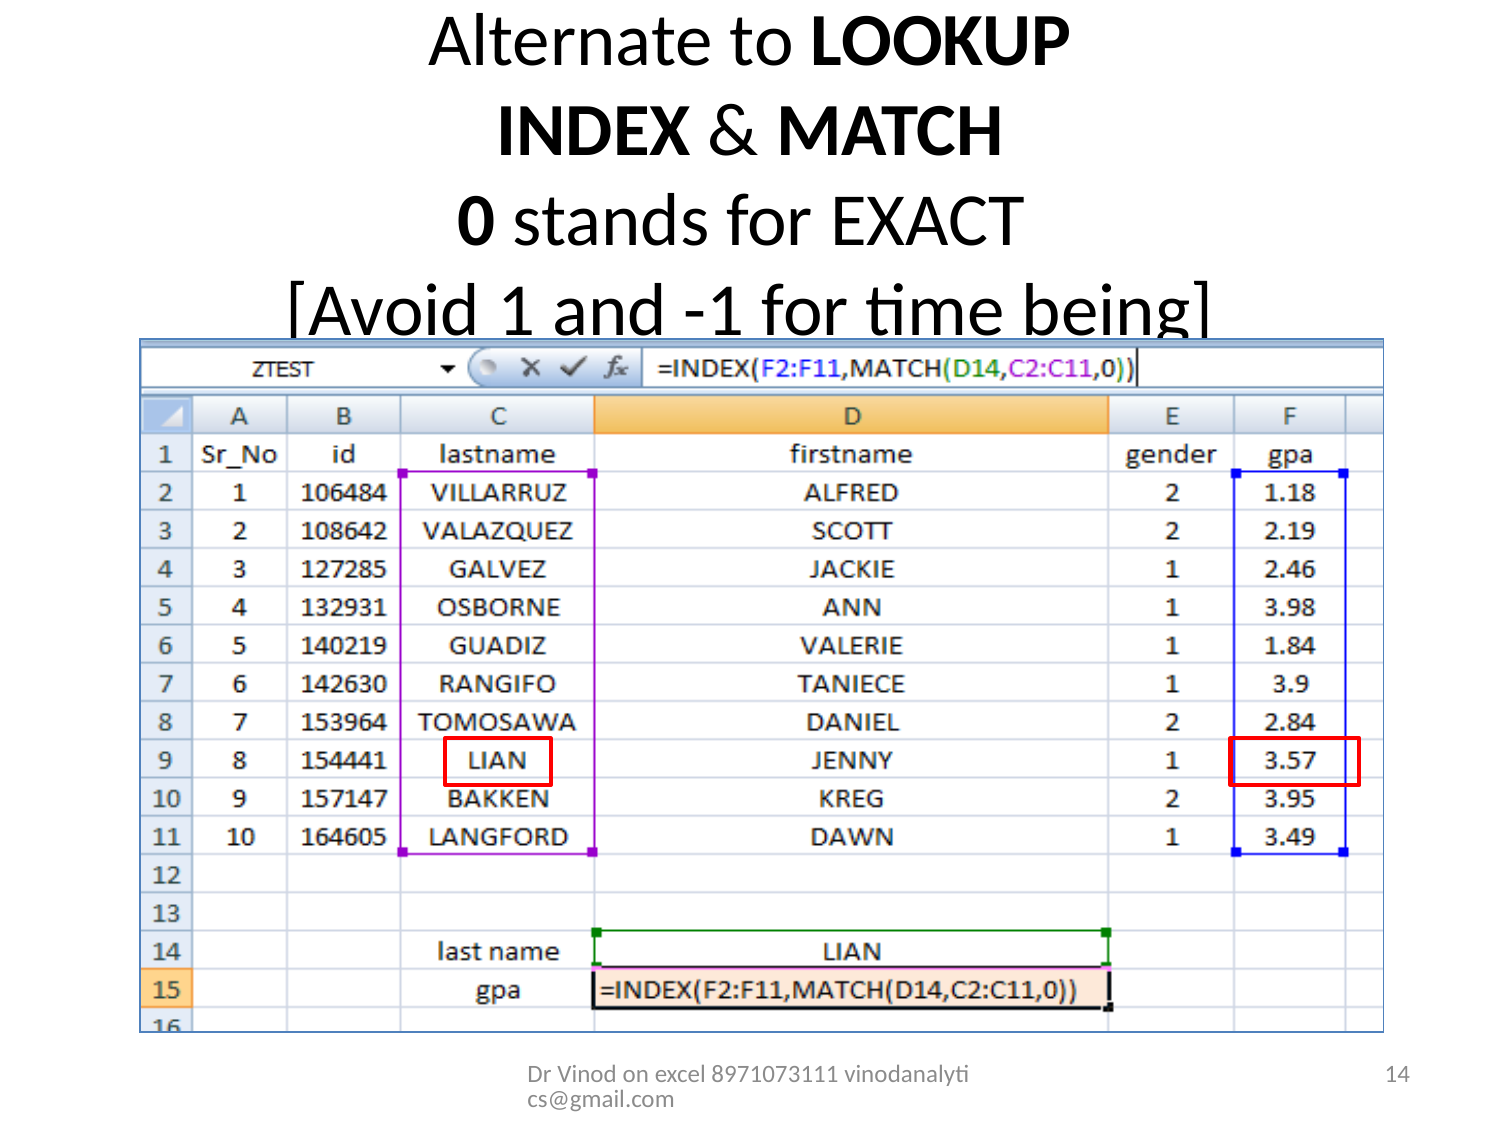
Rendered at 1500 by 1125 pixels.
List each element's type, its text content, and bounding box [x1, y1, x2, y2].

title Alternate to LOOKUP INDEX & MATCH 0 stands for EXACT [Avoid 1 and -1 for time being] [75, 0, 1425, 340]
slide_number 14 [1074, 1042, 1425, 1103]
footer Dr Vinod on excel 8971073111 vinodanalytics@gmail.com [512, 1042, 988, 1103]
picture [140, 339, 1384, 1032]
